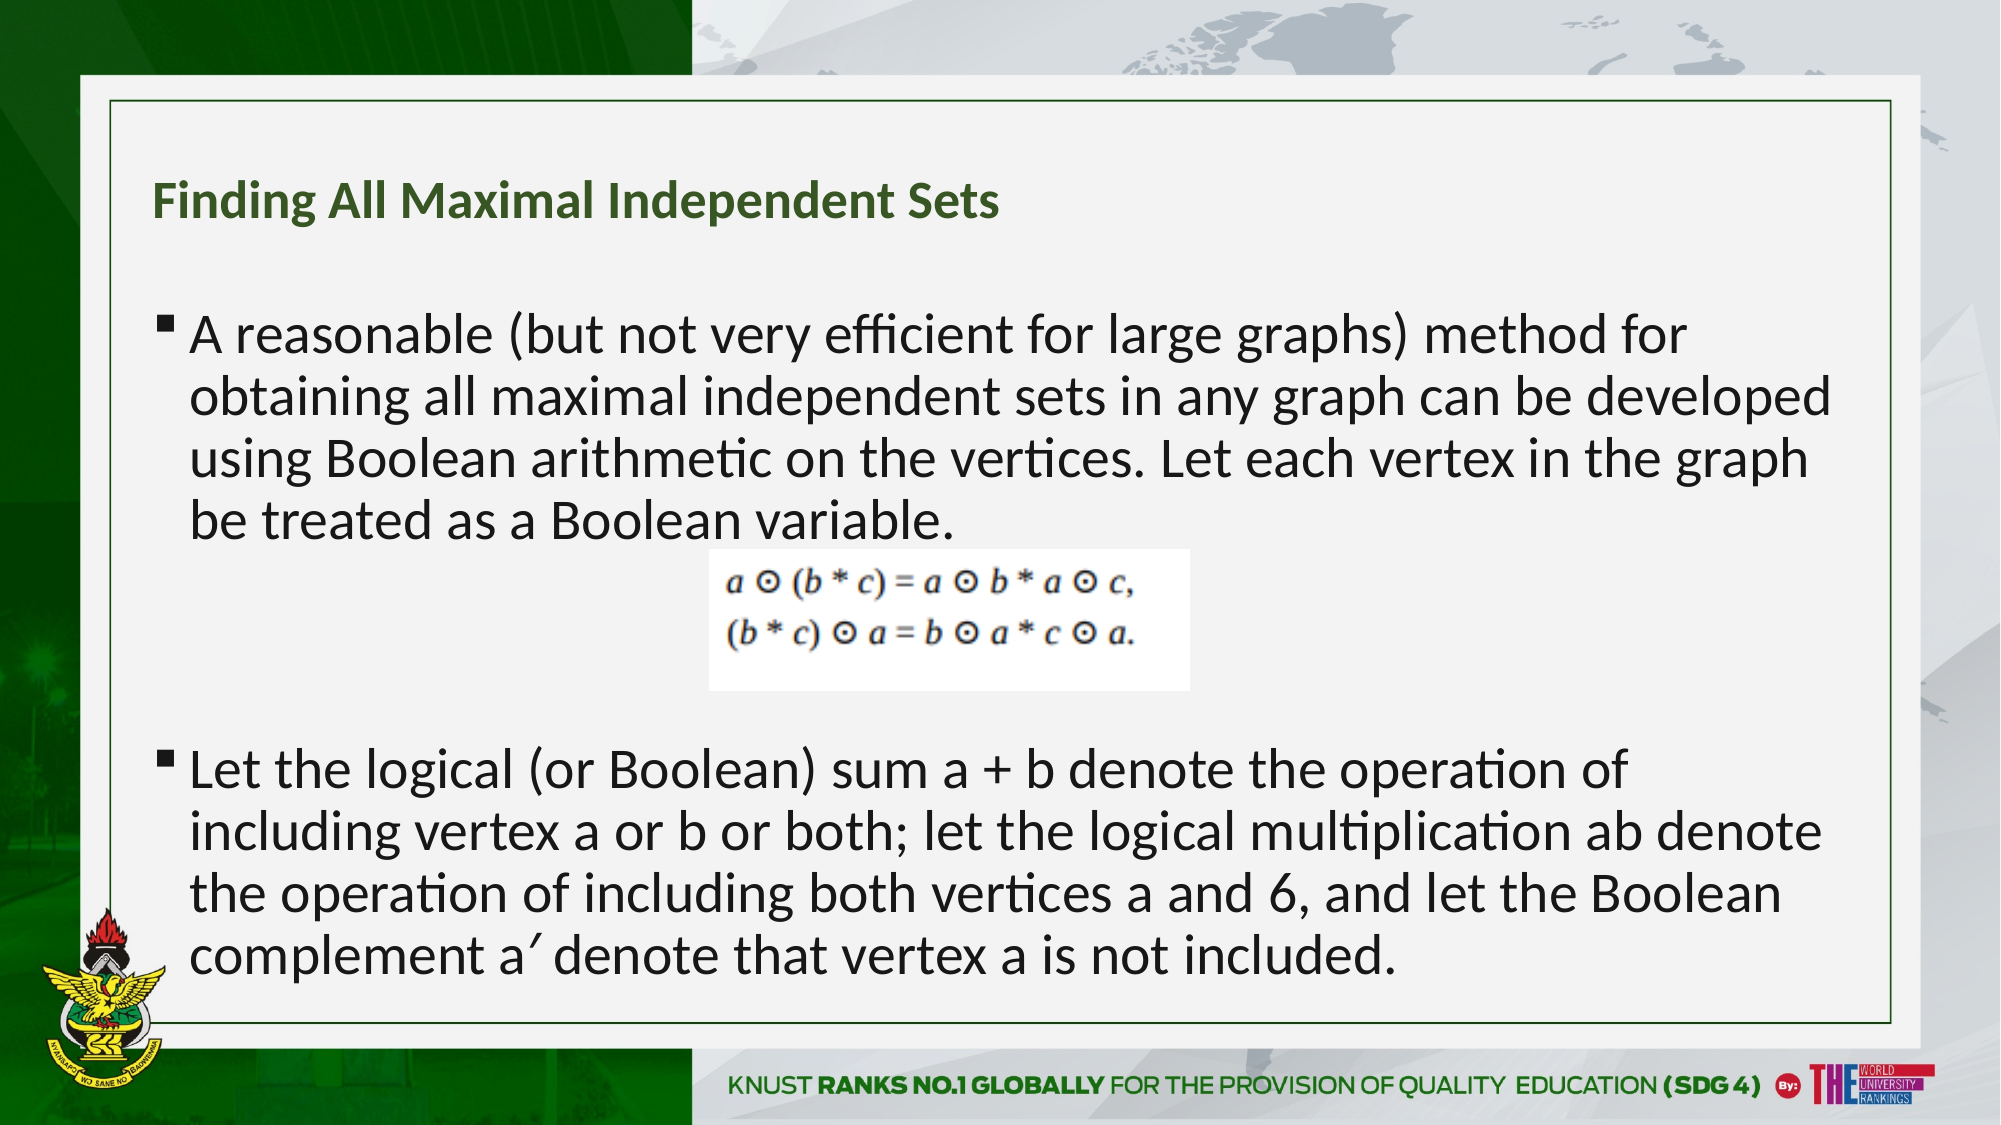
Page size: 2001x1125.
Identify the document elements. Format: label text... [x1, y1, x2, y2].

title Finding All Maximal Independent Sets [137, 163, 1863, 238]
picture [0, 0, 2001, 1125]
list A reasonable (but not very efficient for large graphs) method for obtaining all maximal independent sets in any graph can be developed using Boolean arithmetic on the vertices. Let each vertex in the graph be treated as a Boolean variable. Let the logical (or Boolean) sum a + b denote the operation of including vertex a or b or both; let the logical multiplication ab denote the operation of including both vertices a and 6, and let the Boolean complement a′ denote that vertex a is not included. [137, 295, 1863, 995]
